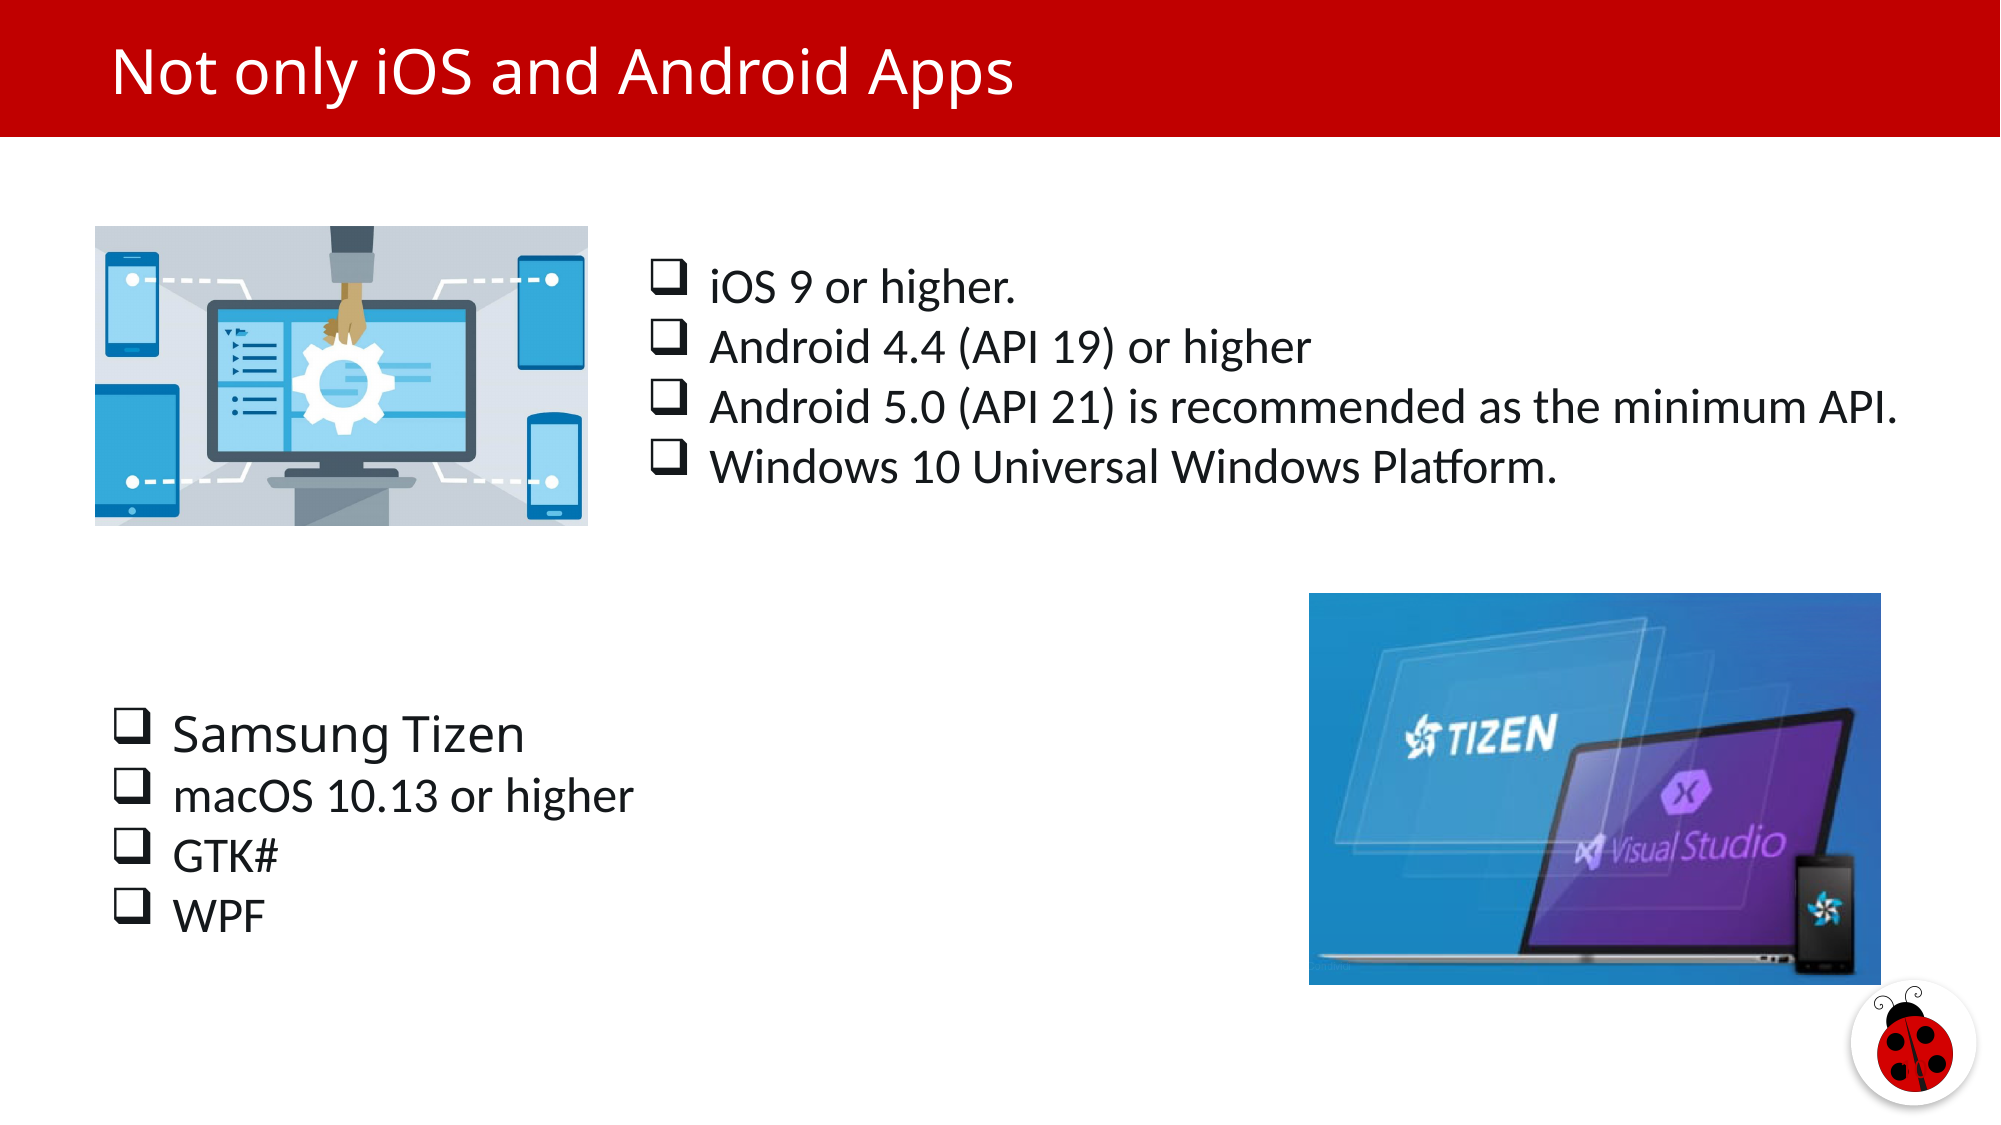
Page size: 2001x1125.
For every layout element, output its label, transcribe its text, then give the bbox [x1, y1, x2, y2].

text_box Samsung Tizen macOS 10.13 or higher GTK# WPF [95, 695, 714, 1011]
picture [95, 396, 175, 503]
picture [1309, 593, 1881, 985]
picture [1874, 986, 1953, 1092]
text_box iOS 9 or higher. Android 4.4 (API 19) or higher Android 5.0 (API 21) is recommended as the minimum API. Windows 10 Universal Windows Platform. [632, 246, 1926, 562]
picture [95, 226, 588, 526]
text_box Not only iOS and Android Apps [95, 24, 1580, 115]
